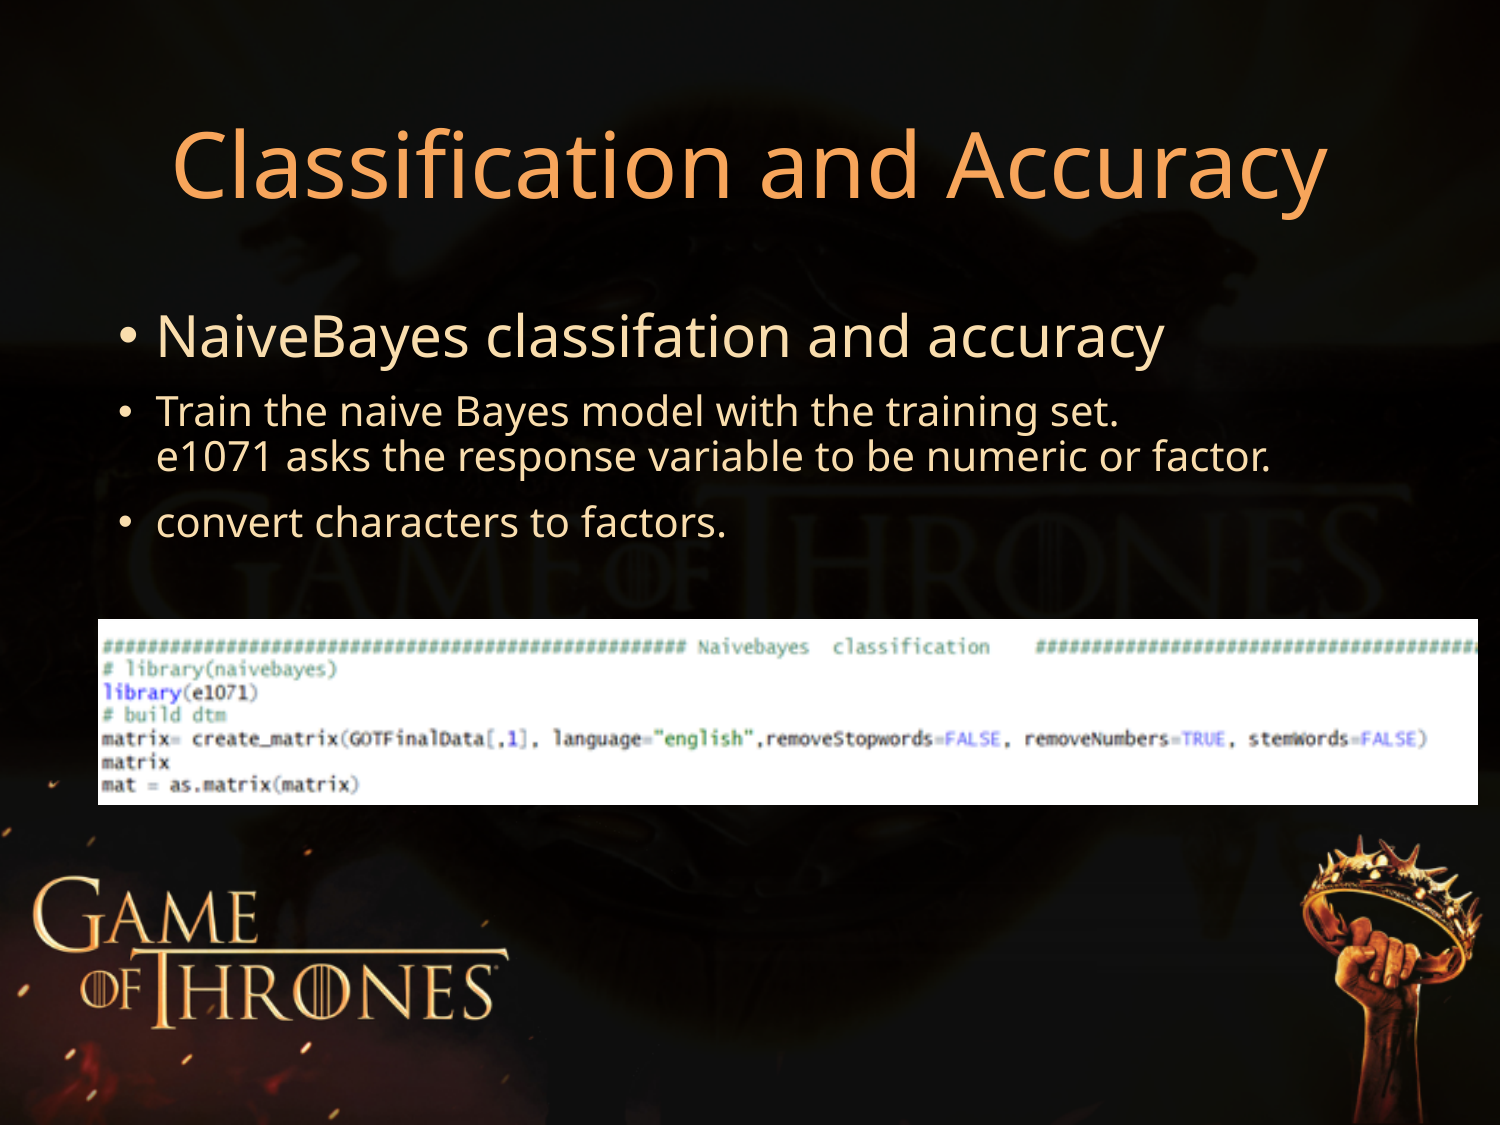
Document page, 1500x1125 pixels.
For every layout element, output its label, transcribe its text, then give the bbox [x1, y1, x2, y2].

title Classification and Accuracy [103, 59, 1397, 278]
picture [0, 0, 1500, 1125]
list NaiveBayes classifation and accuracy Train the naive Bayes model with the training set. e1071 asks the response variable to be numeric or factor. convert characters to factors. [103, 299, 1397, 619]
list NaiveBayes classifation and accuracy Train the naive Bayes model with the training set. e1071 asks the response variable to be numeric or factor. convert characters to factors. [103, 805, 1397, 953]
